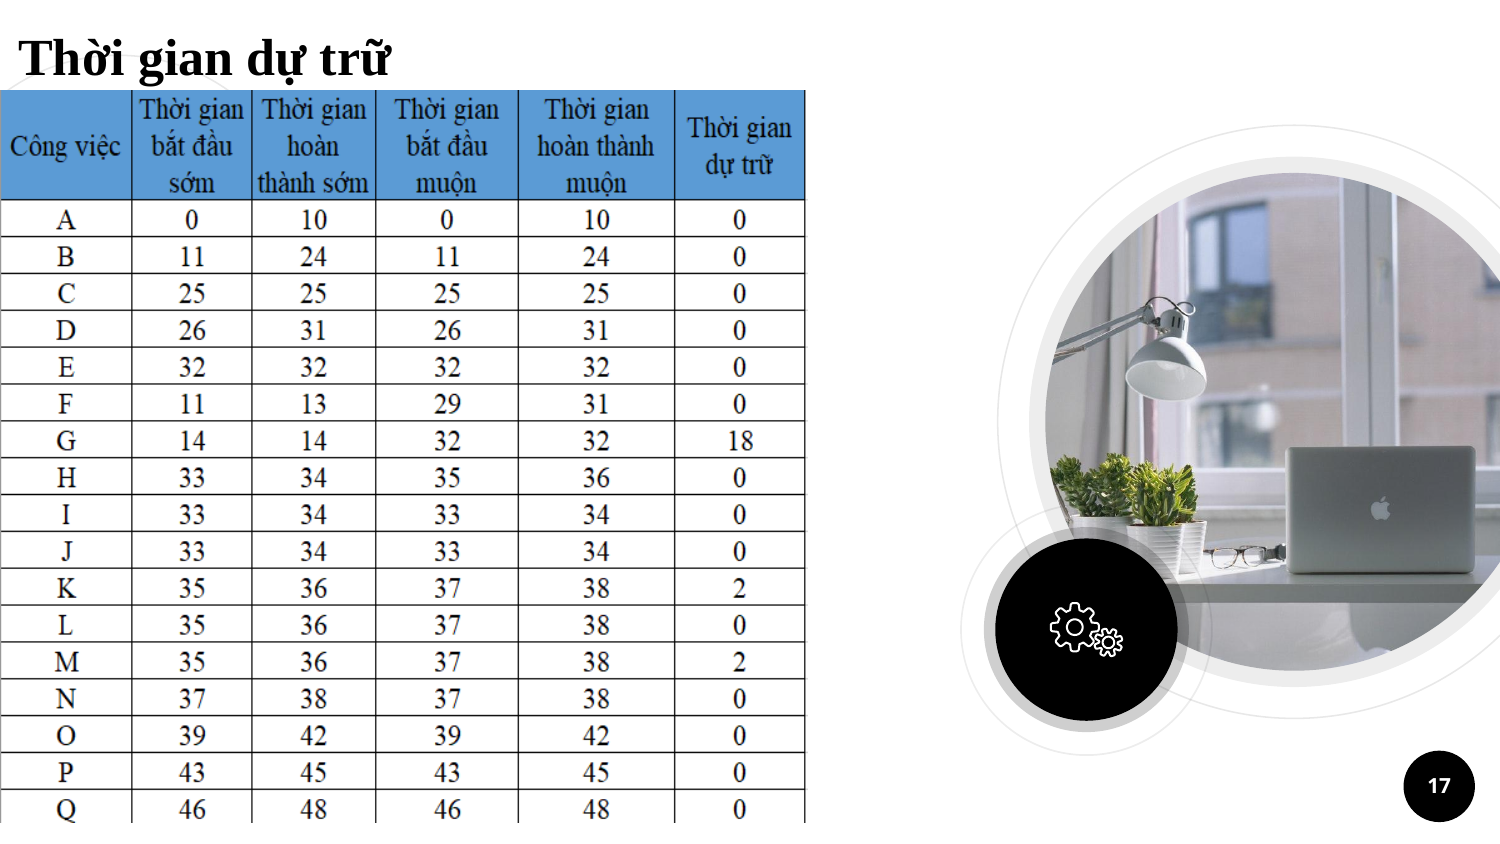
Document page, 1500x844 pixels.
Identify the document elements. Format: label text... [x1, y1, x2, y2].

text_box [1050, 602, 1123, 657]
picture [1045, 172, 1500, 671]
slide_number 17 [1403, 750, 1475, 823]
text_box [959, 503, 1213, 757]
picture [0, 89, 808, 823]
title Thời gian dự trữ [3, 0, 860, 102]
